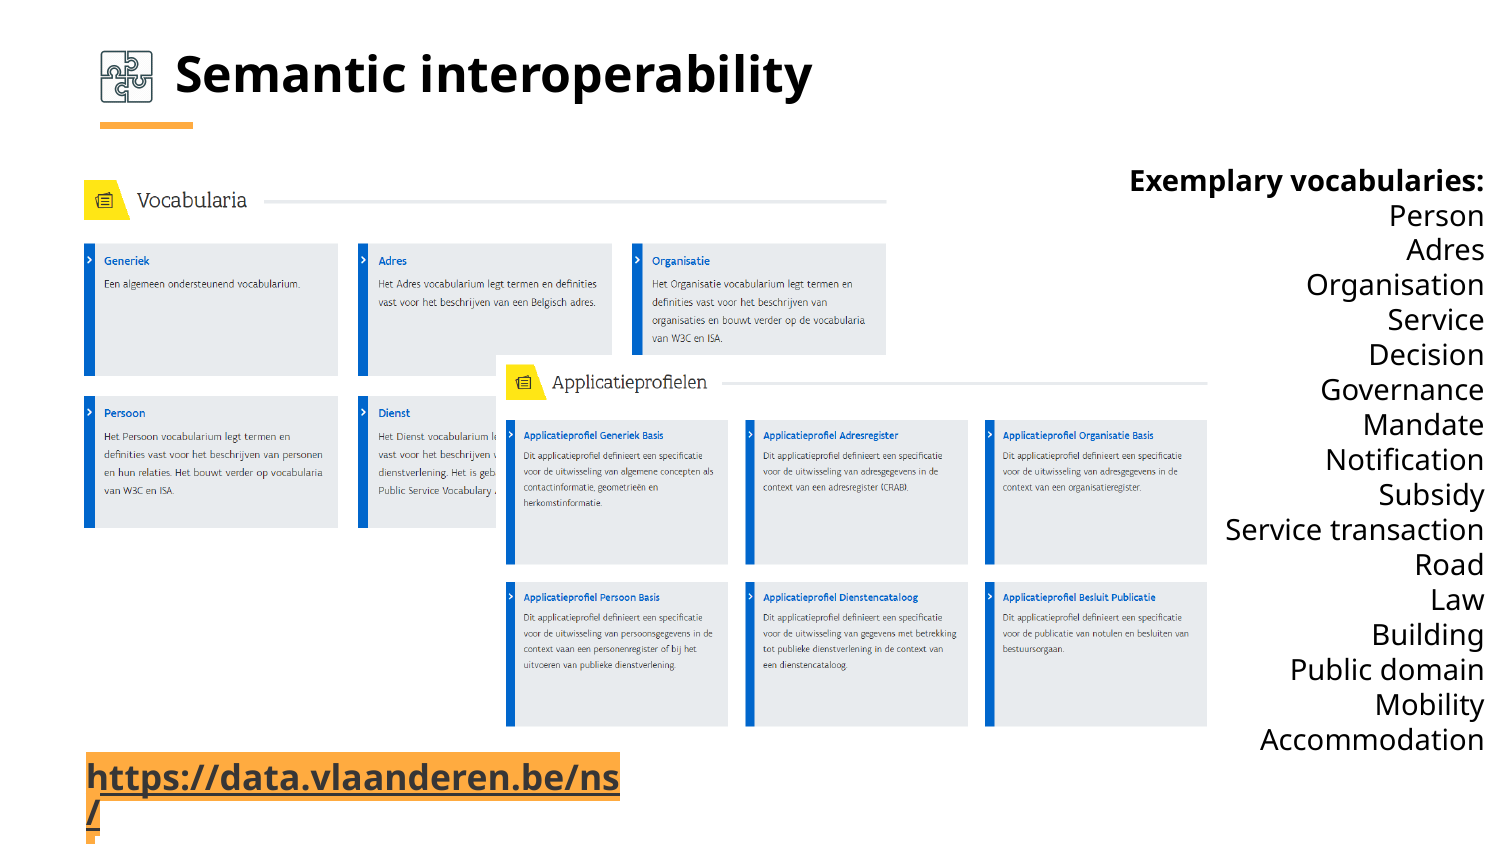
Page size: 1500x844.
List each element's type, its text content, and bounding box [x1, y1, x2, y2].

text_box Semantic interoperability [82, 27, 1246, 101]
text_box Exemplary vocabularies: Person Adres Organisation Service Decision Governance Mandate Notification Subsidy Service transaction Road Law Building Public domain Mobility Accommodation [1098, 146, 1500, 634]
picture [99, 49, 153, 103]
text_box https://data.vlaanderen.be/ns/ [72, 748, 647, 788]
picture [72, 171, 1217, 735]
